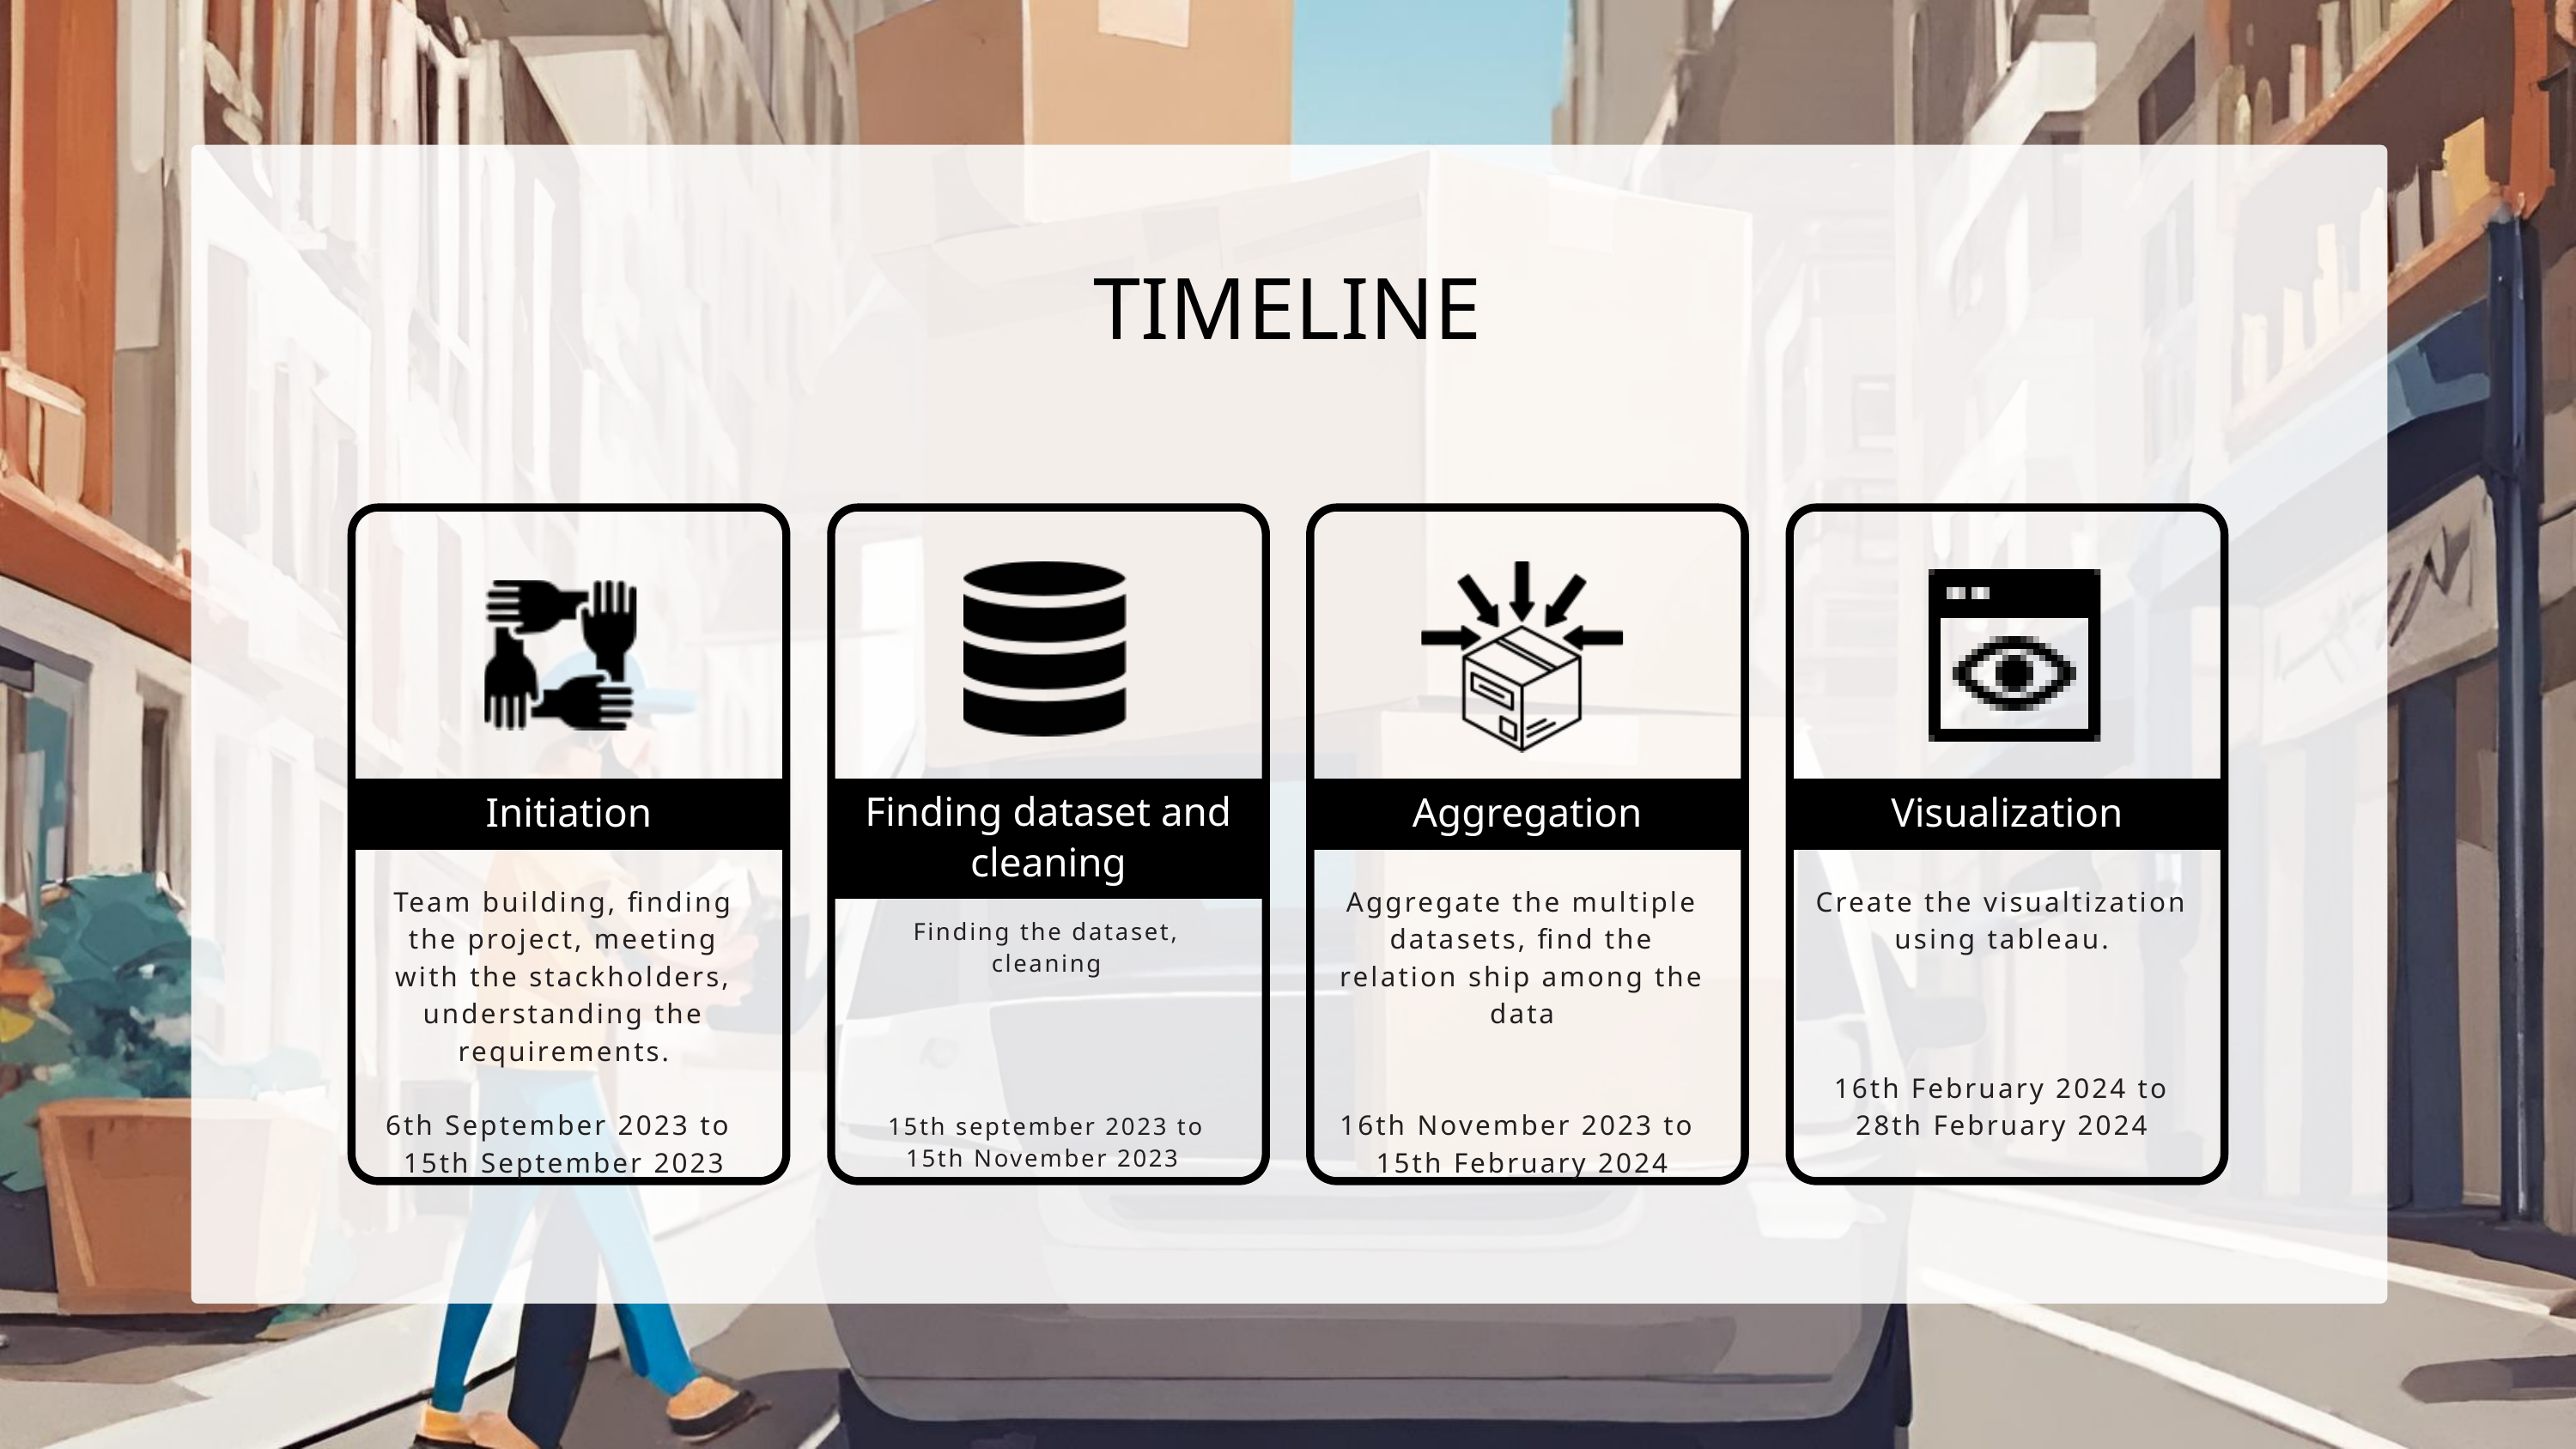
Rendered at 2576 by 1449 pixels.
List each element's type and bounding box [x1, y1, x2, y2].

text_box [830, 506, 1267, 778]
text_box [191, 144, 2388, 1304]
text_box [1789, 856, 2225, 1182]
text_box [351, 778, 787, 851]
text_box [830, 906, 1267, 1182]
text_box [1309, 778, 1746, 851]
text_box [351, 506, 787, 778]
text_box [1309, 856, 1746, 1182]
text_box [1789, 506, 2225, 778]
text_box [830, 778, 1267, 900]
text_box [1309, 506, 1746, 778]
text_box [351, 856, 787, 1182]
text_box [1789, 778, 2225, 851]
text_box [0, 0, 2576, 1449]
